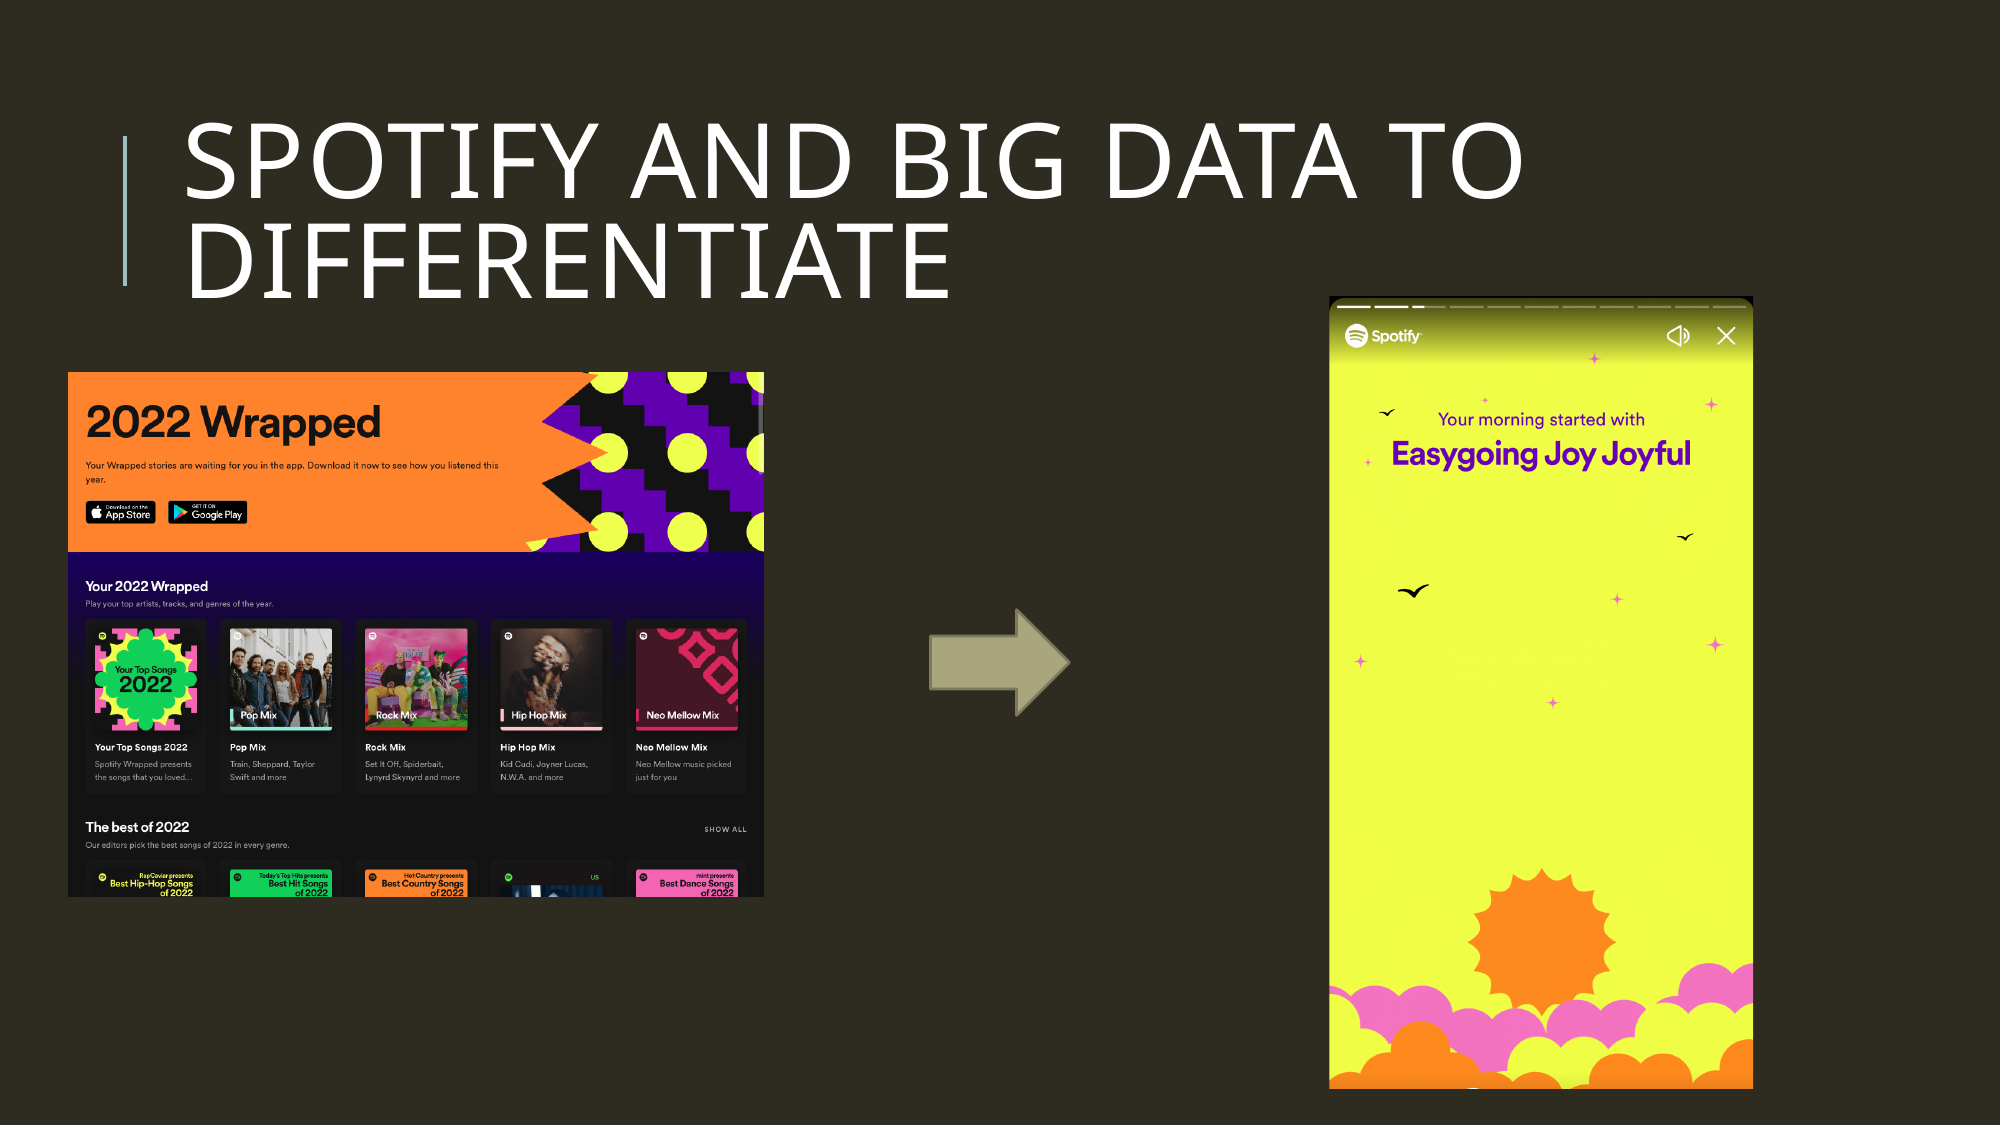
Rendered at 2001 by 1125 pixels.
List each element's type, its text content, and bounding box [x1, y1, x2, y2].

picture [1328, 296, 1754, 1089]
picture [68, 371, 764, 897]
title Spotify and Big Data to Differentiate [168, 96, 1763, 342]
text_box [929, 608, 1071, 717]
